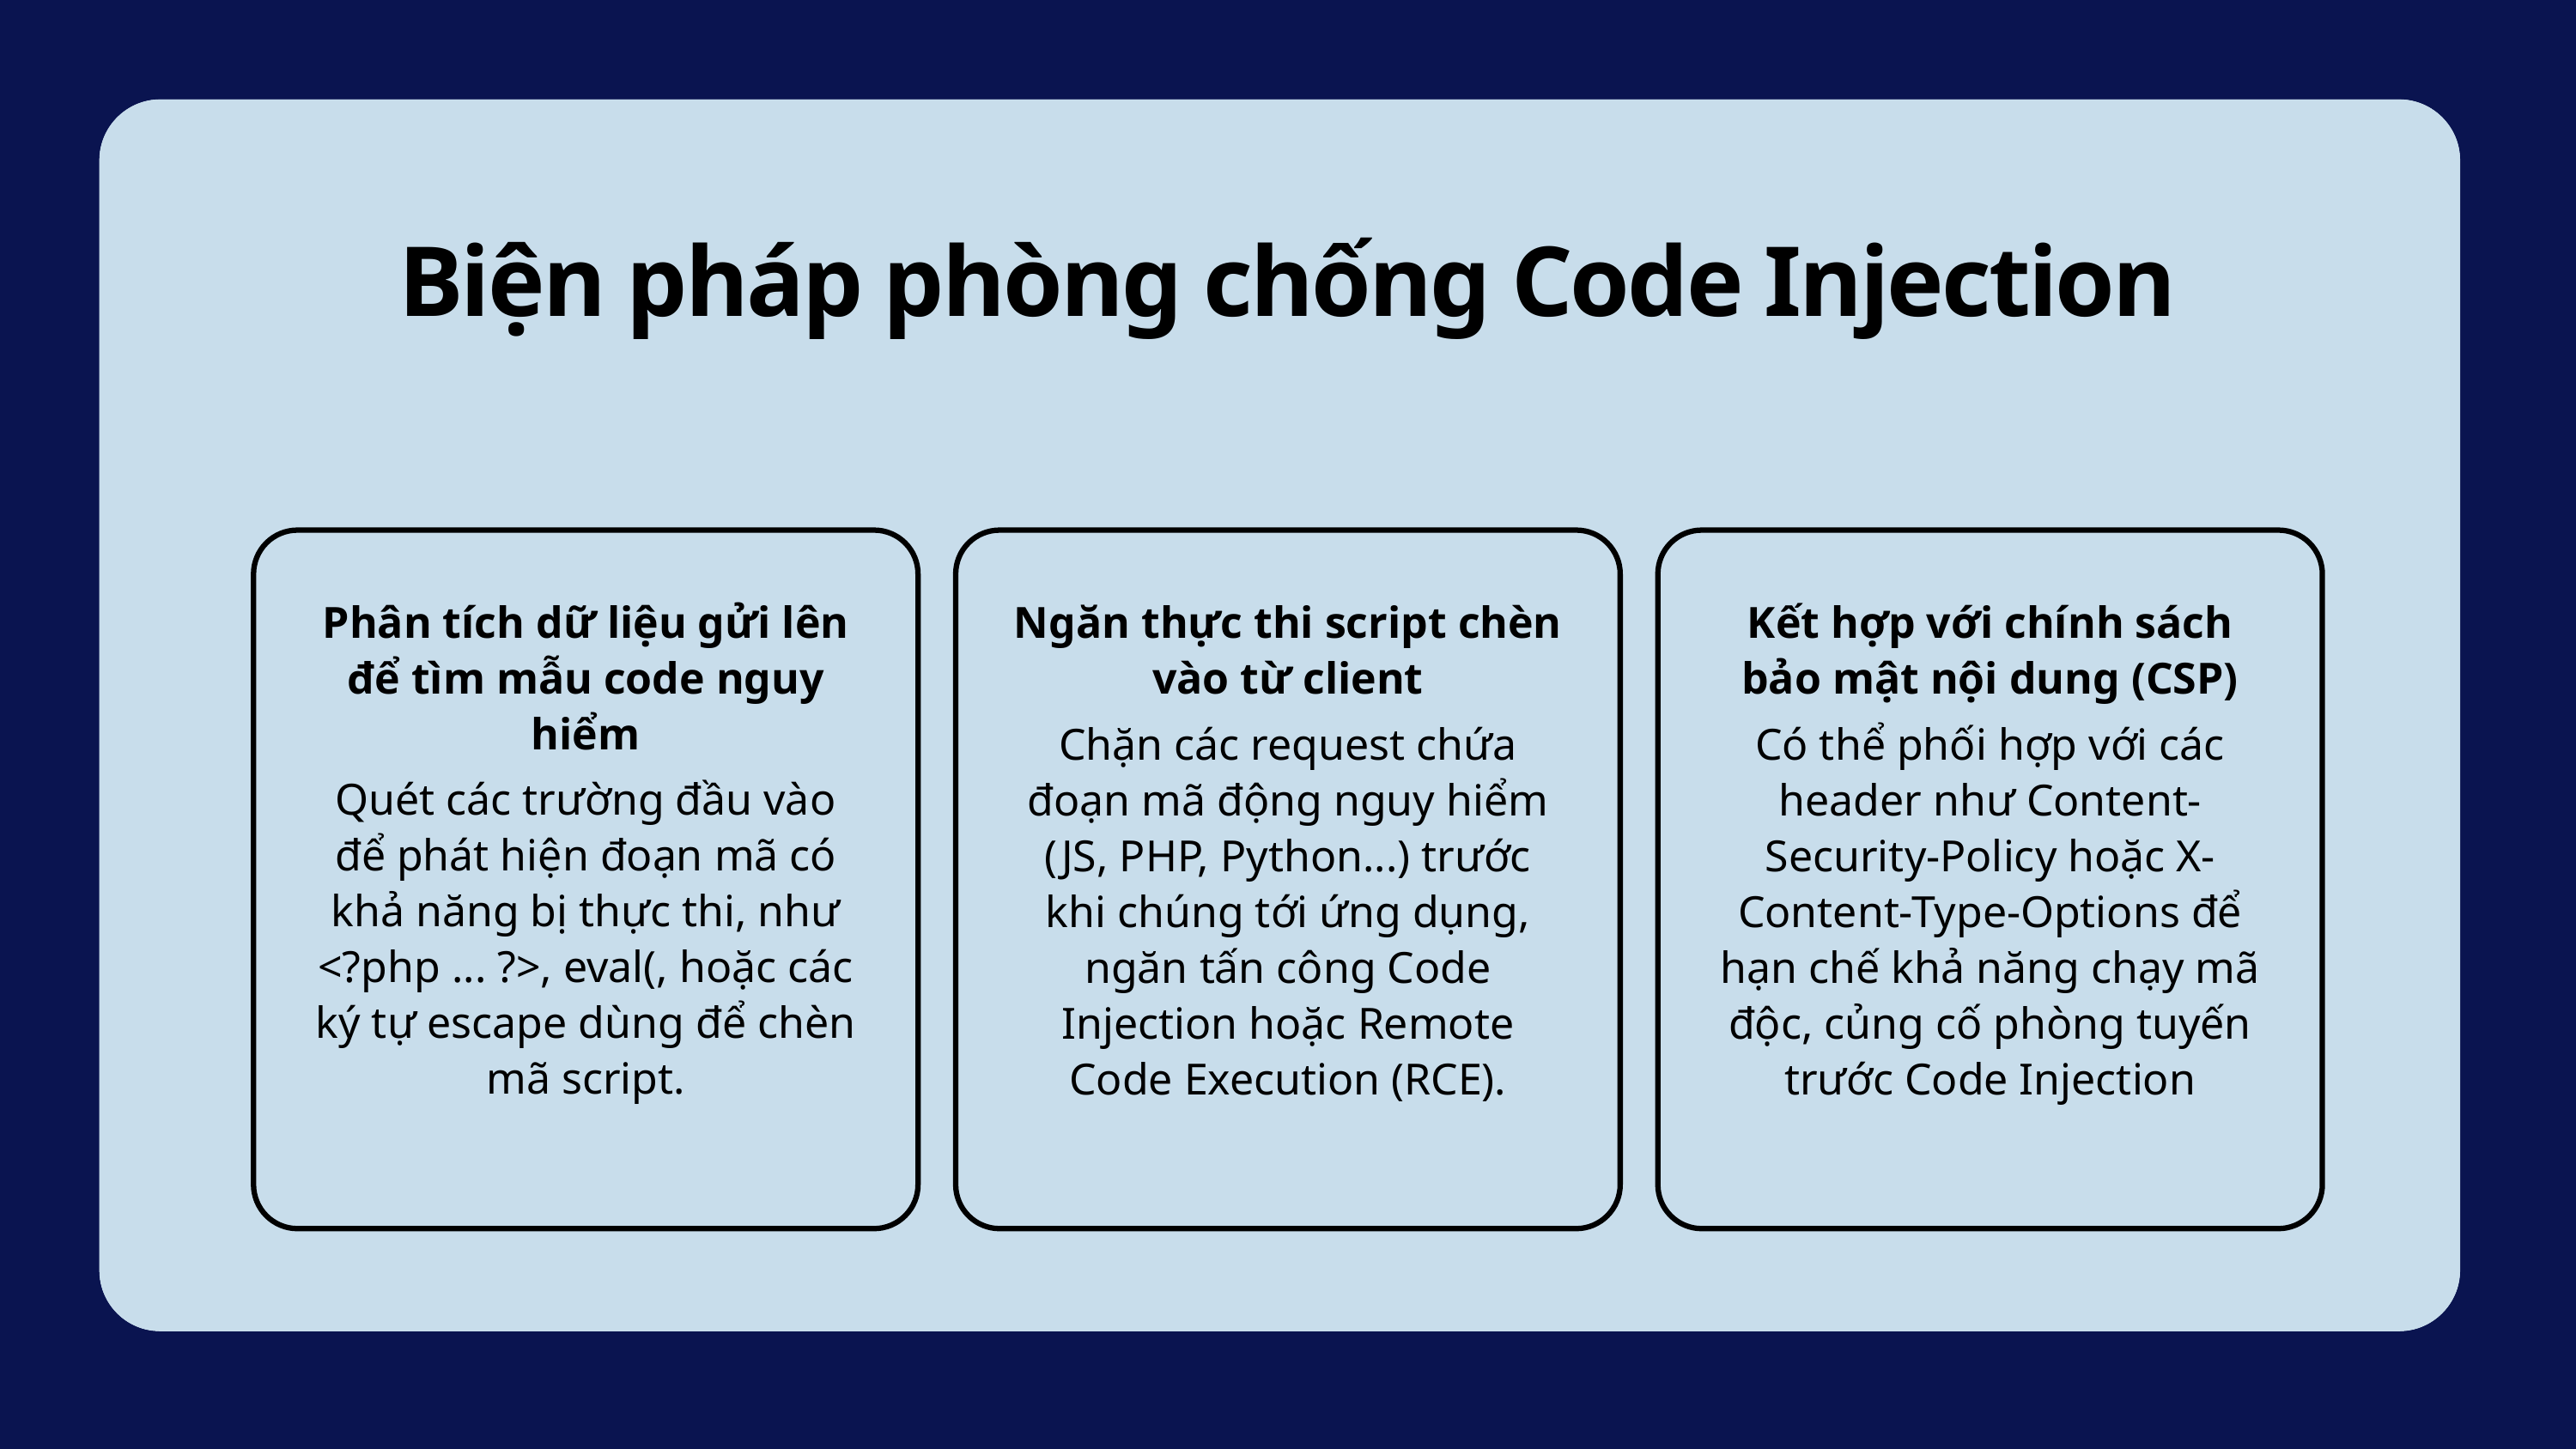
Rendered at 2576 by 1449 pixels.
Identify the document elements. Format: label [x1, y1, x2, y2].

text_box [1008, 597, 1568, 1151]
text_box [307, 597, 866, 1096]
text_box [1710, 597, 2269, 1151]
text_box [1657, 530, 2323, 1229]
text_box [253, 530, 919, 1229]
text_box [94, 94, 2482, 1355]
text_box [955, 530, 1621, 1229]
